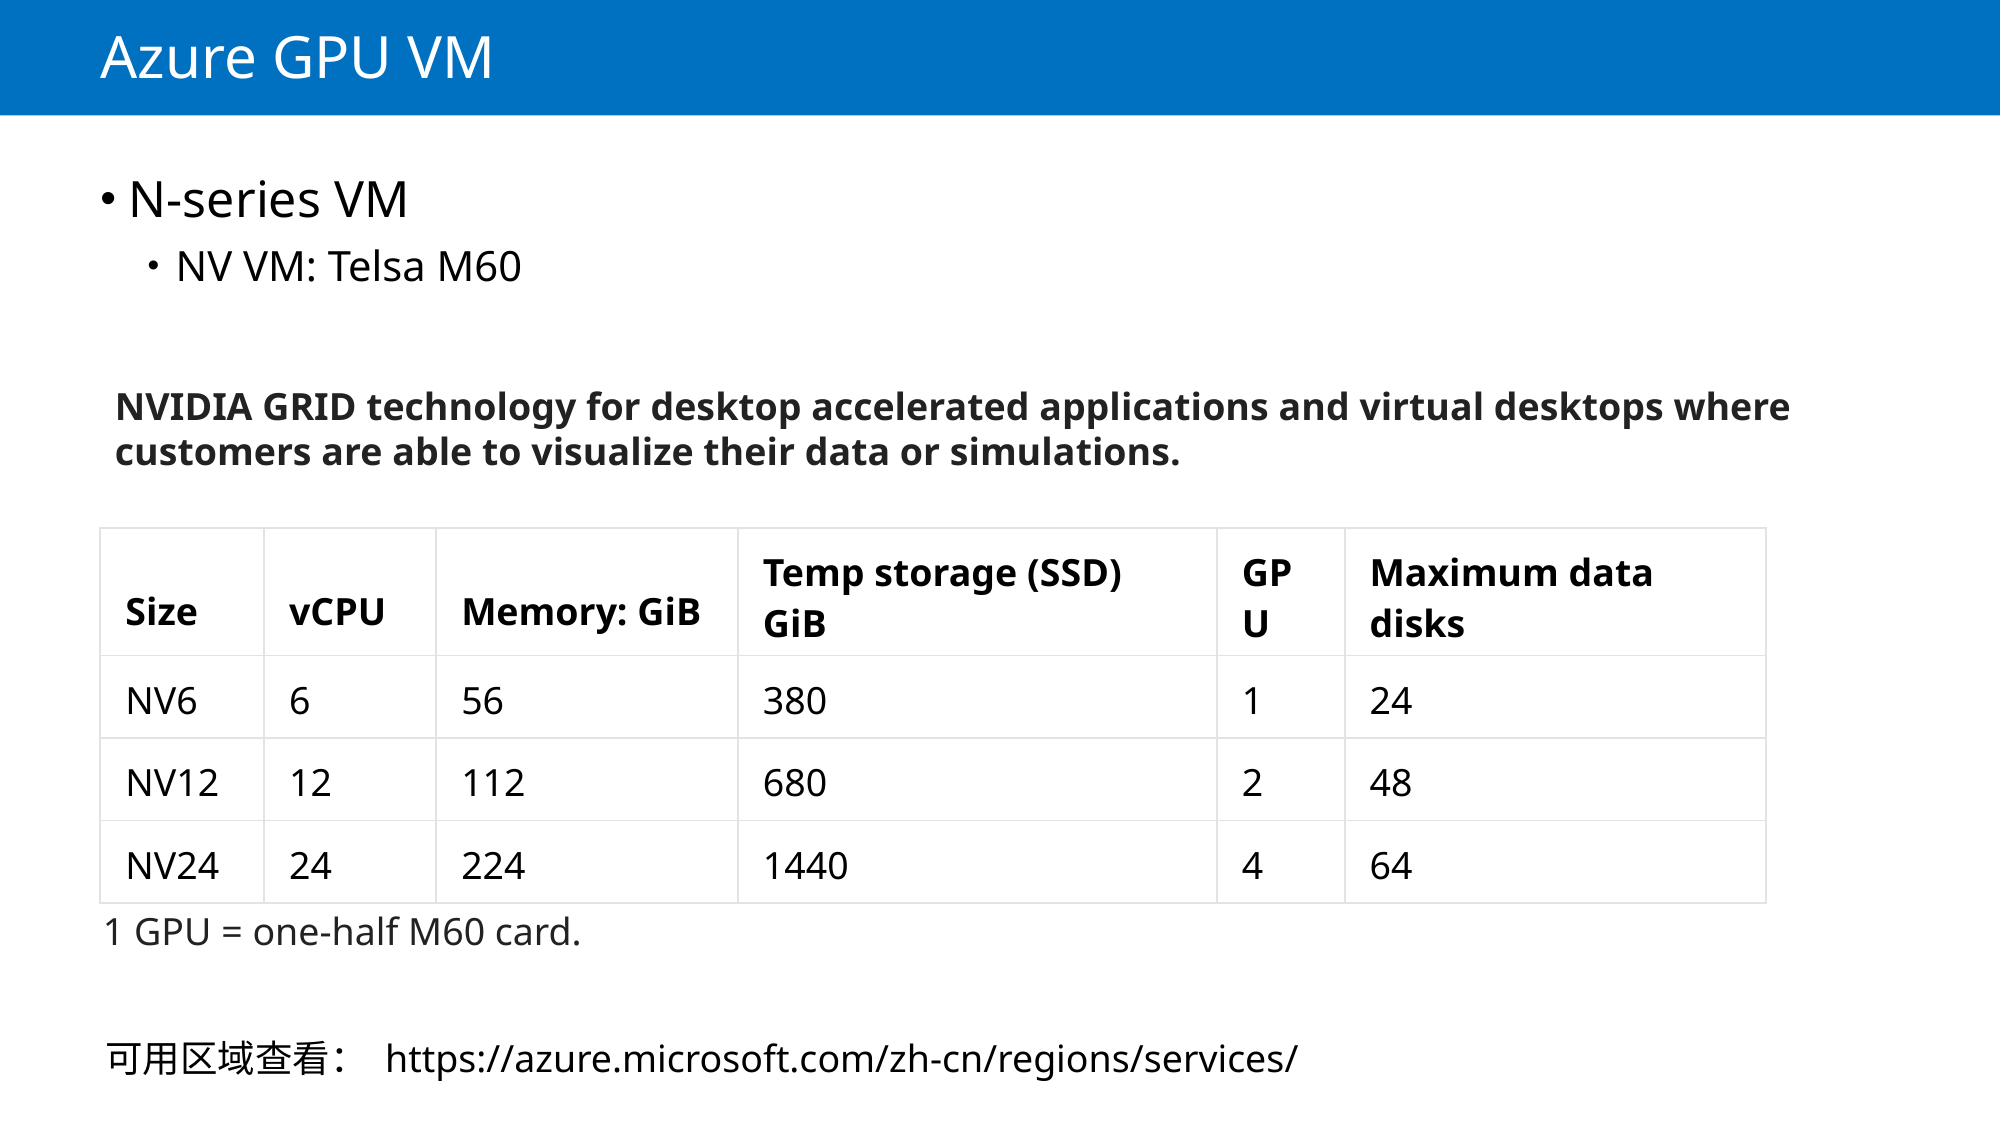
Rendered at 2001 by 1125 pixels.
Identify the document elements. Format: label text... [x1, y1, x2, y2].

table_cell 1 [1218, 656, 1344, 737]
table_cell 56 [437, 656, 737, 737]
table_cell 224 [437, 821, 737, 902]
table_cell 64 [1346, 821, 1765, 902]
table_cell NV12 [101, 739, 263, 820]
table_cell 1440 [739, 821, 1216, 902]
table_cell 2 [1218, 739, 1344, 820]
table_cell 24 [265, 821, 435, 900]
text_box 1 GPU = one-half M60 card. [88, 900, 597, 960]
table_cell 6 [265, 656, 435, 737]
table_header Memory: GiB [437, 529, 737, 655]
table_cell 24 [1346, 656, 1765, 737]
table_header GPU [1218, 529, 1344, 655]
table_cell NV24 [101, 821, 263, 900]
table_cell 48 [1346, 739, 1765, 820]
title Azure GPU VM [100, 0, 1802, 122]
list N-series VM NV VM: Telsa M60 [100, 167, 1877, 375]
table_header Maximum data disks [1346, 529, 1765, 655]
list N-series VM NV VM: Telsa M60 [100, 481, 1877, 1013]
table_cell NV6 [101, 656, 263, 737]
table_cell 112 [437, 739, 737, 820]
table_cell 12 [265, 739, 435, 820]
text_box NVIDIA GRID technology for desktop accelerated applications and virtual desktops where customers are able to visualize their data or simulations. [100, 375, 1942, 481]
table_header Temp storage (SSD) GiB [739, 529, 1216, 655]
table_cell 680 [739, 739, 1216, 820]
text_box 可用区域查看： https://azure.microsoft.com/zh-cn/regions/services/ [90, 1027, 1766, 1088]
table_cell 4 [1218, 821, 1344, 902]
table_header Size [101, 529, 263, 655]
table_cell 380 [739, 656, 1216, 737]
table_header vCPU [265, 529, 435, 655]
